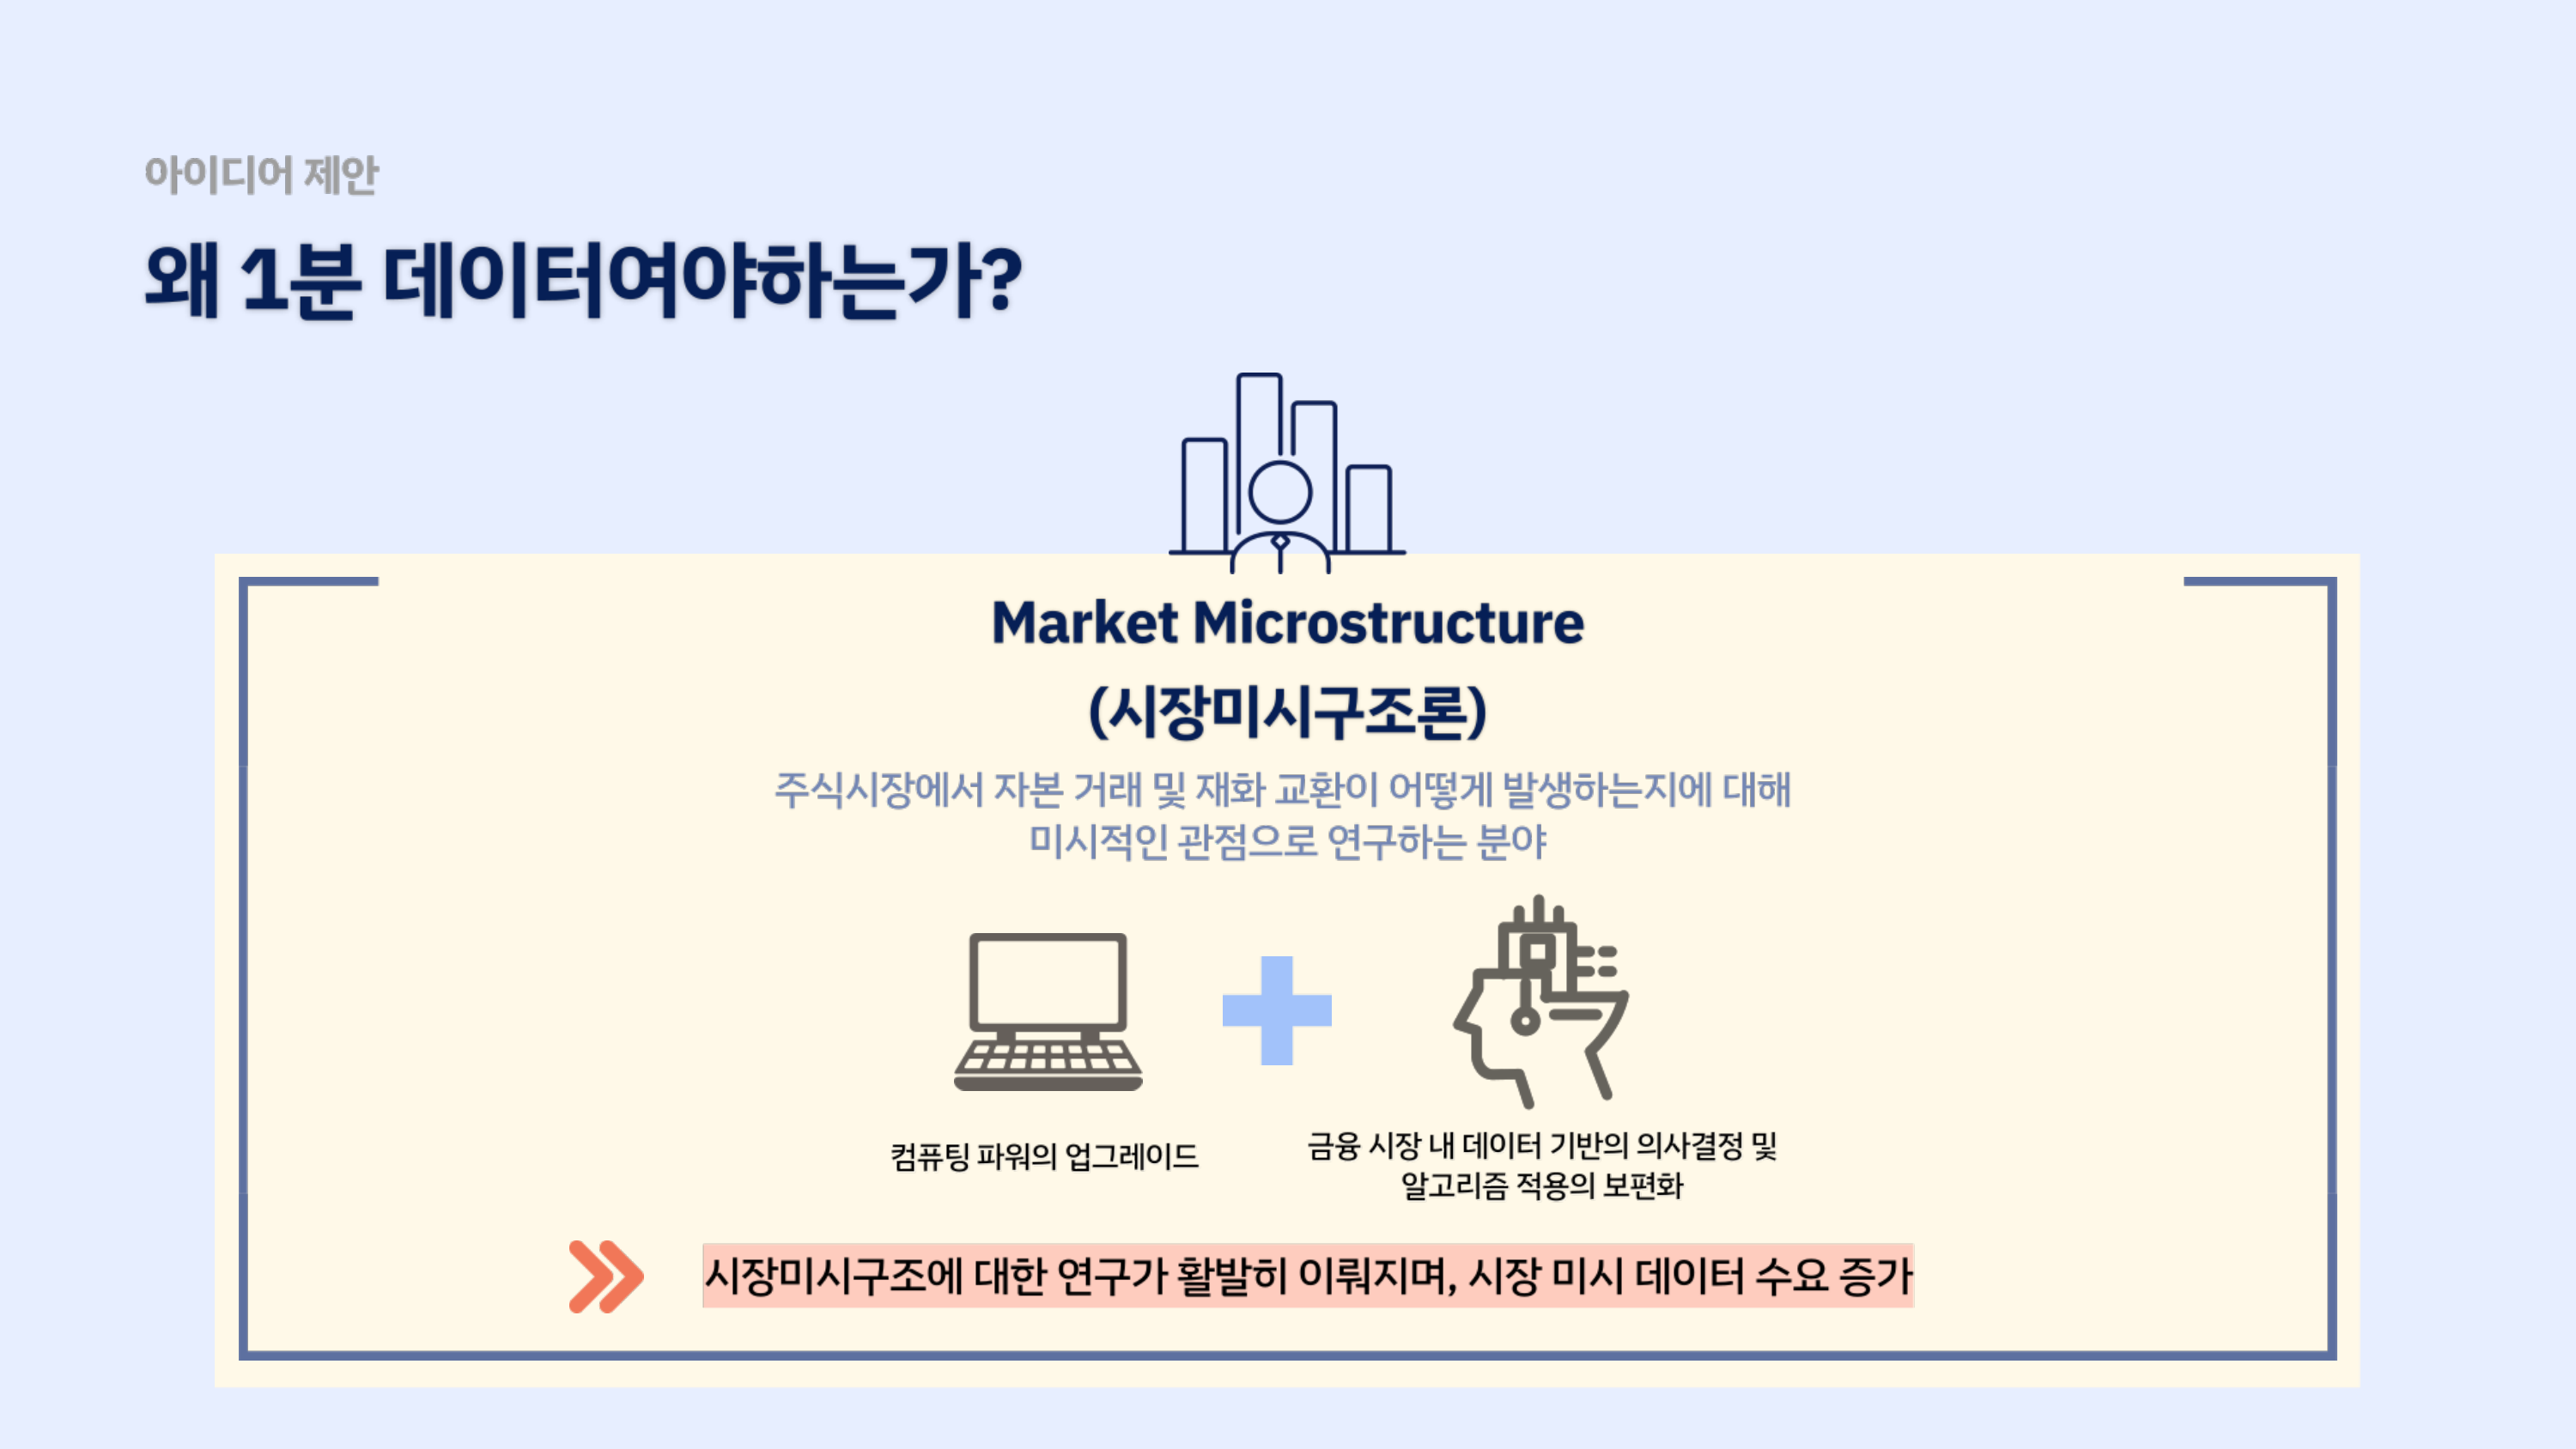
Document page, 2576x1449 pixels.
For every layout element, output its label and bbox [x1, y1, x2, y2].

text_box [560, 843, 1932, 1331]
picture [67, 138, 1809, 843]
text_box [1168, 372, 1407, 527]
text_box [215, 554, 2360, 1390]
text_box [239, 577, 2337, 1361]
